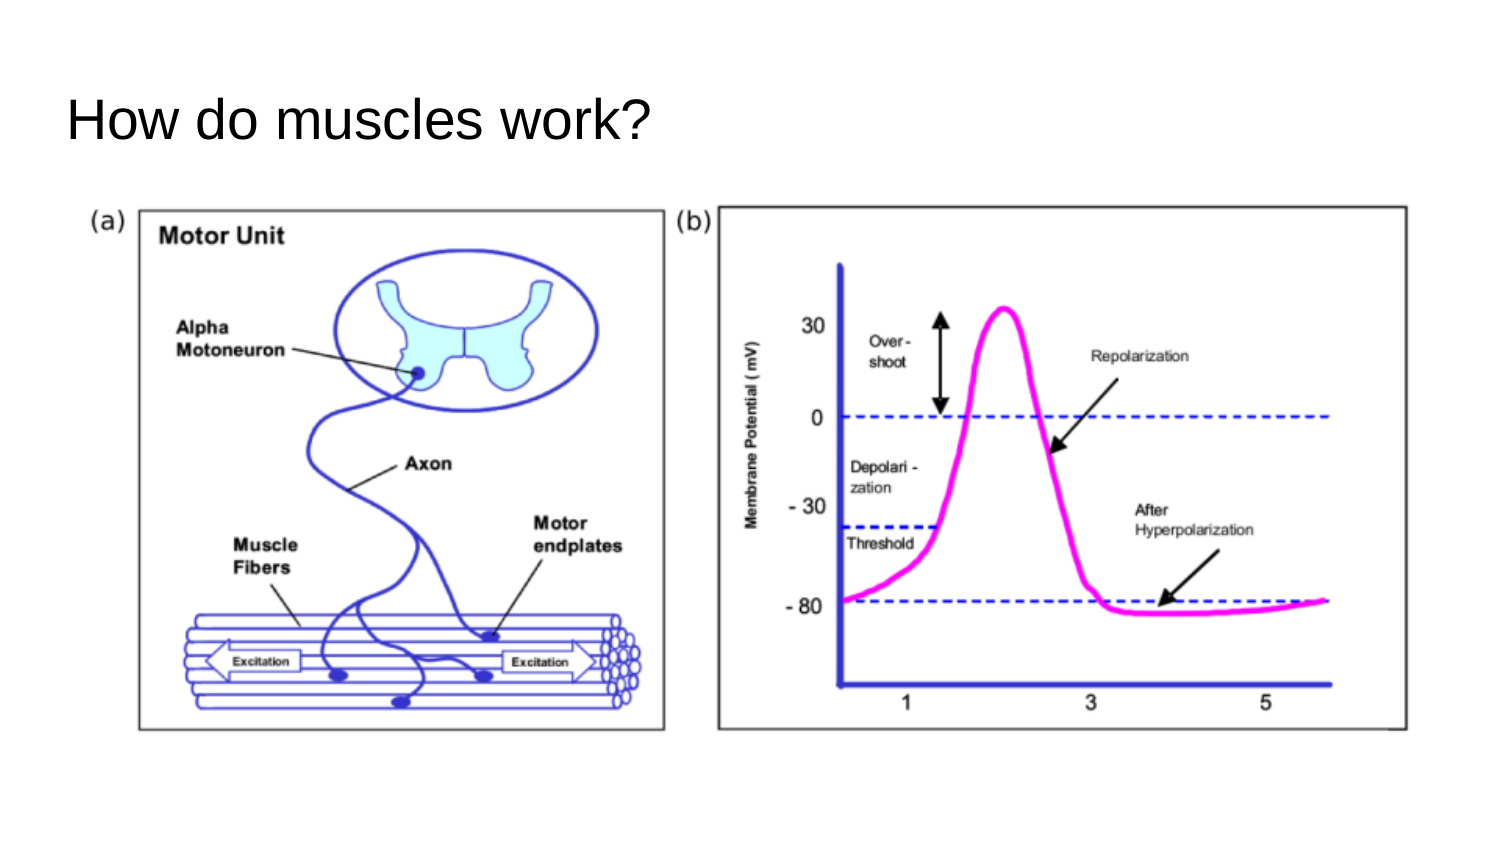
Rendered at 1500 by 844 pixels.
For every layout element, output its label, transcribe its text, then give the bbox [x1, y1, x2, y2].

title How do muscles work? [51, 72, 1449, 167]
picture [77, 197, 1423, 742]
